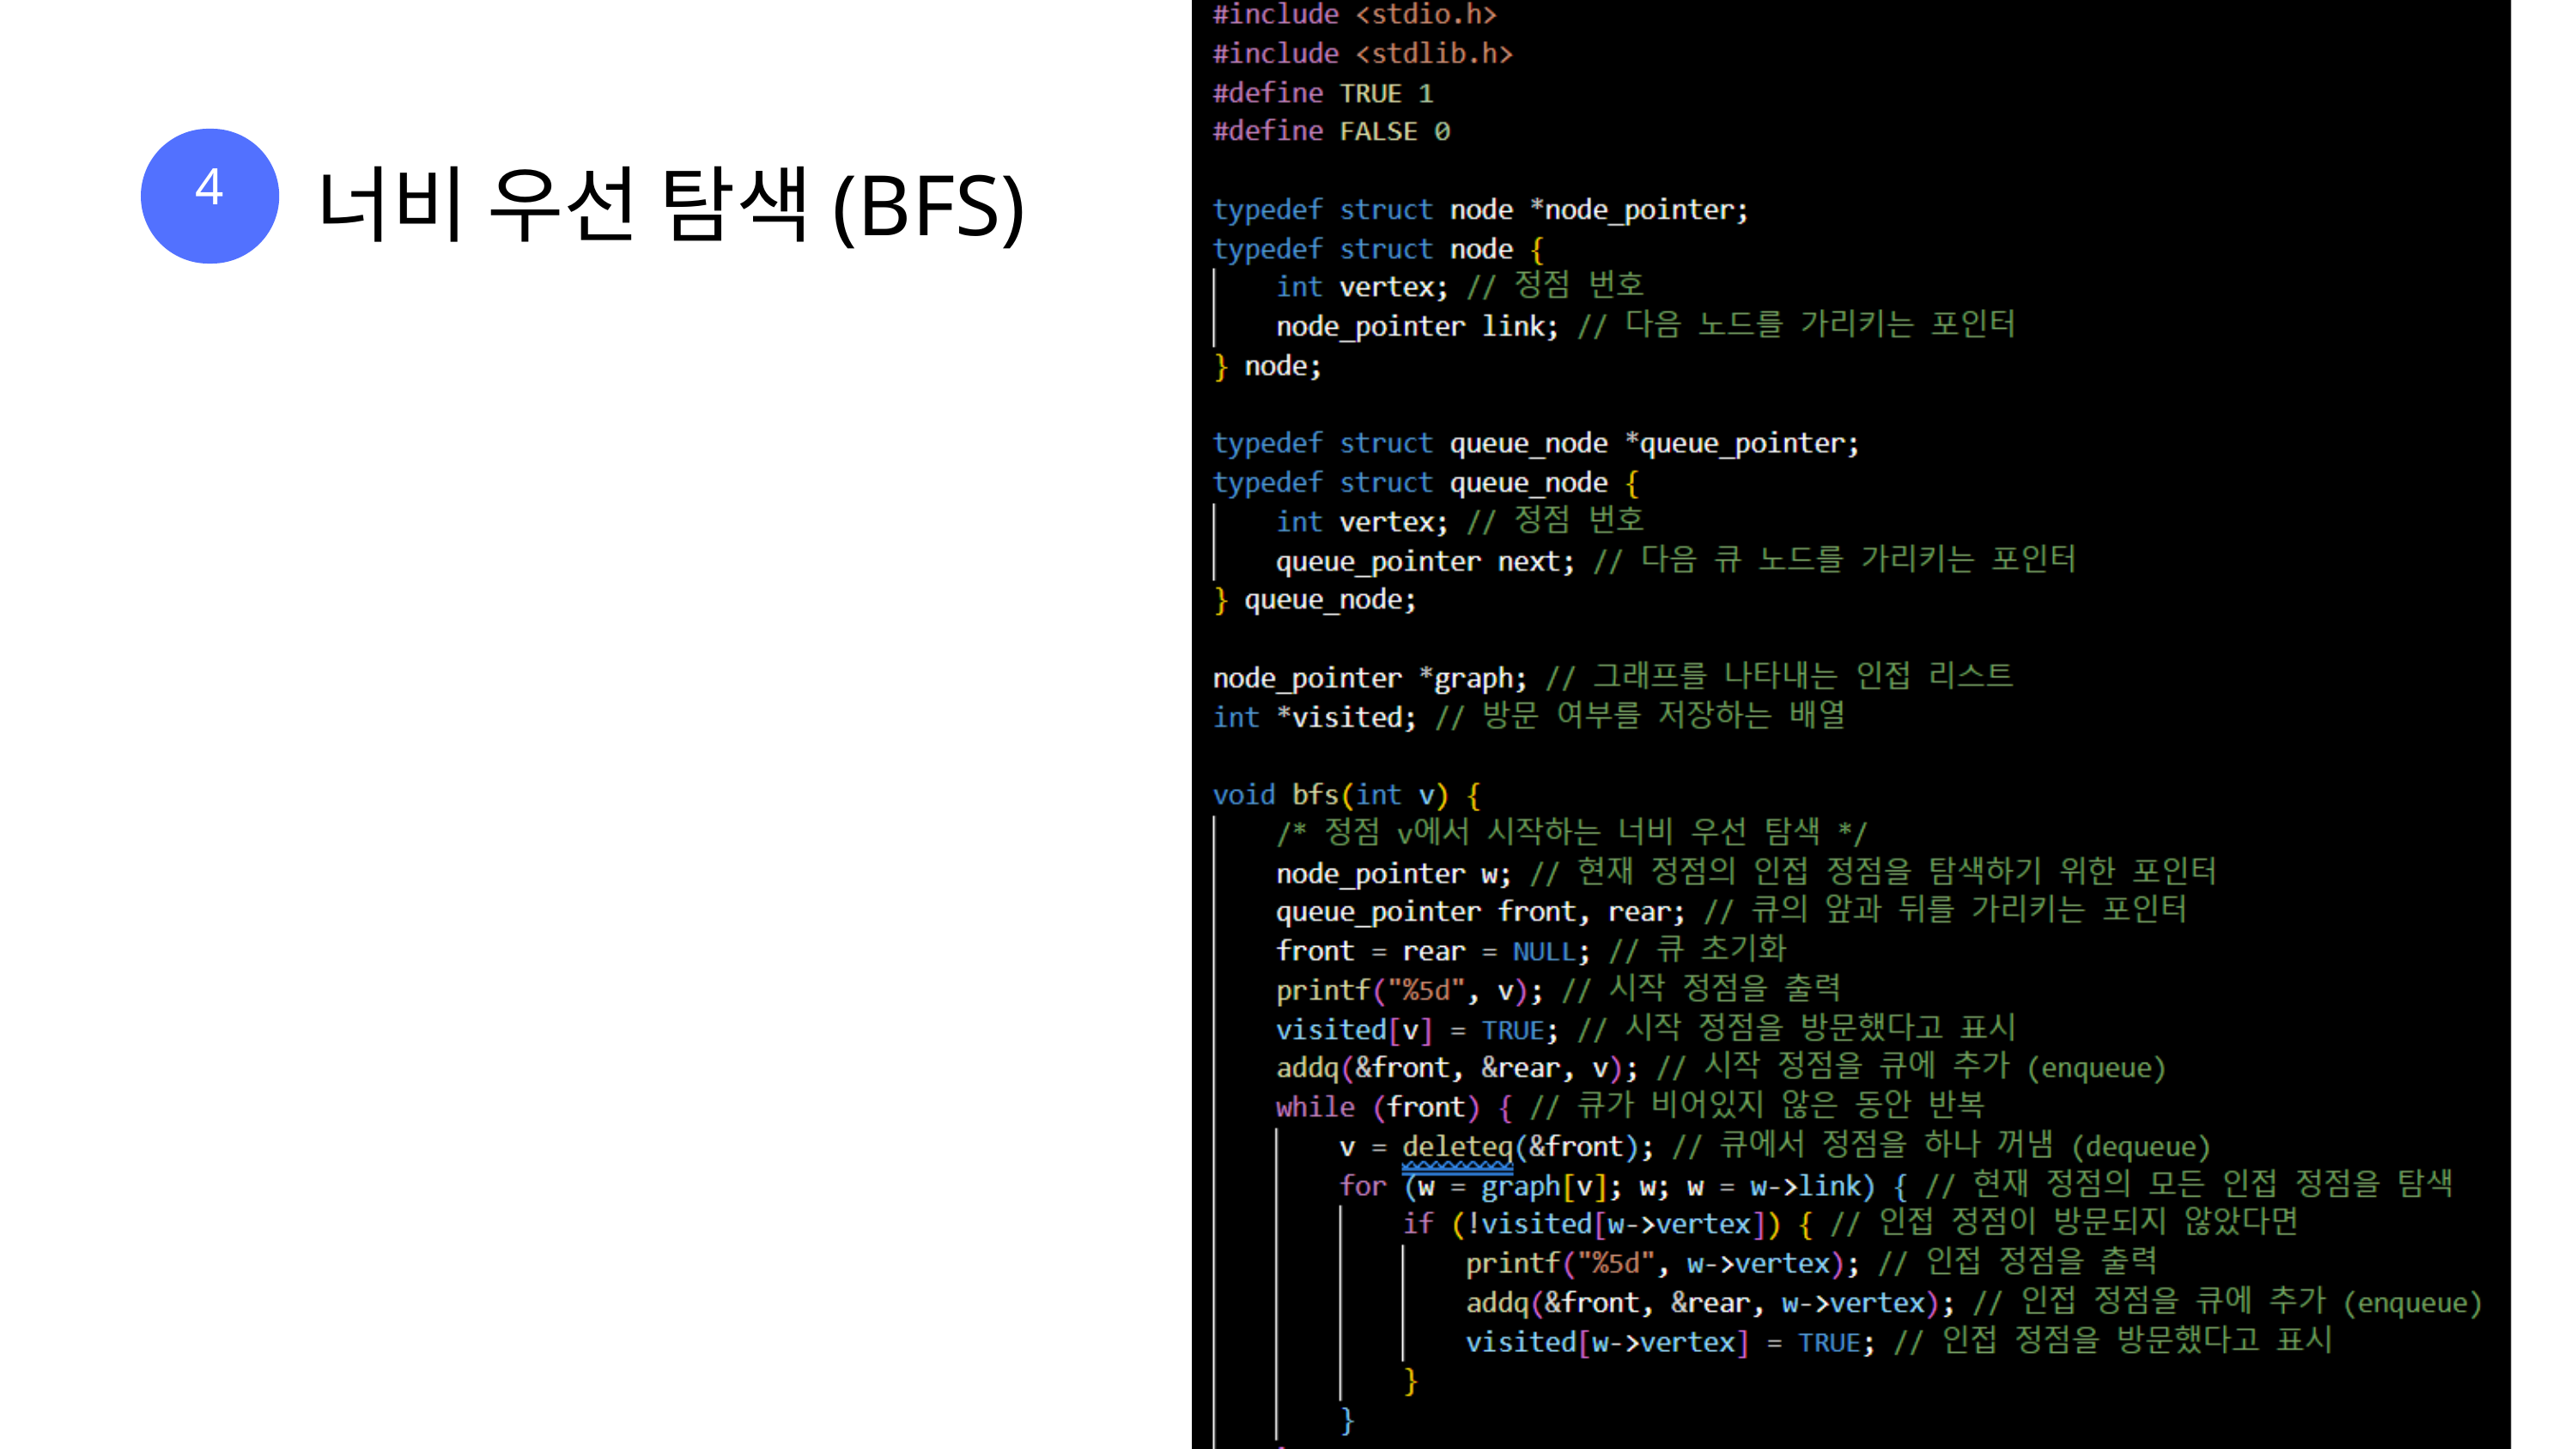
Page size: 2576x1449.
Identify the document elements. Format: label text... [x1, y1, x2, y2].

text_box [140, 128, 280, 264]
text_box [1191, 0, 2512, 1449]
text_box 너비 우선 탐색(BFS) [315, 130, 1100, 252]
